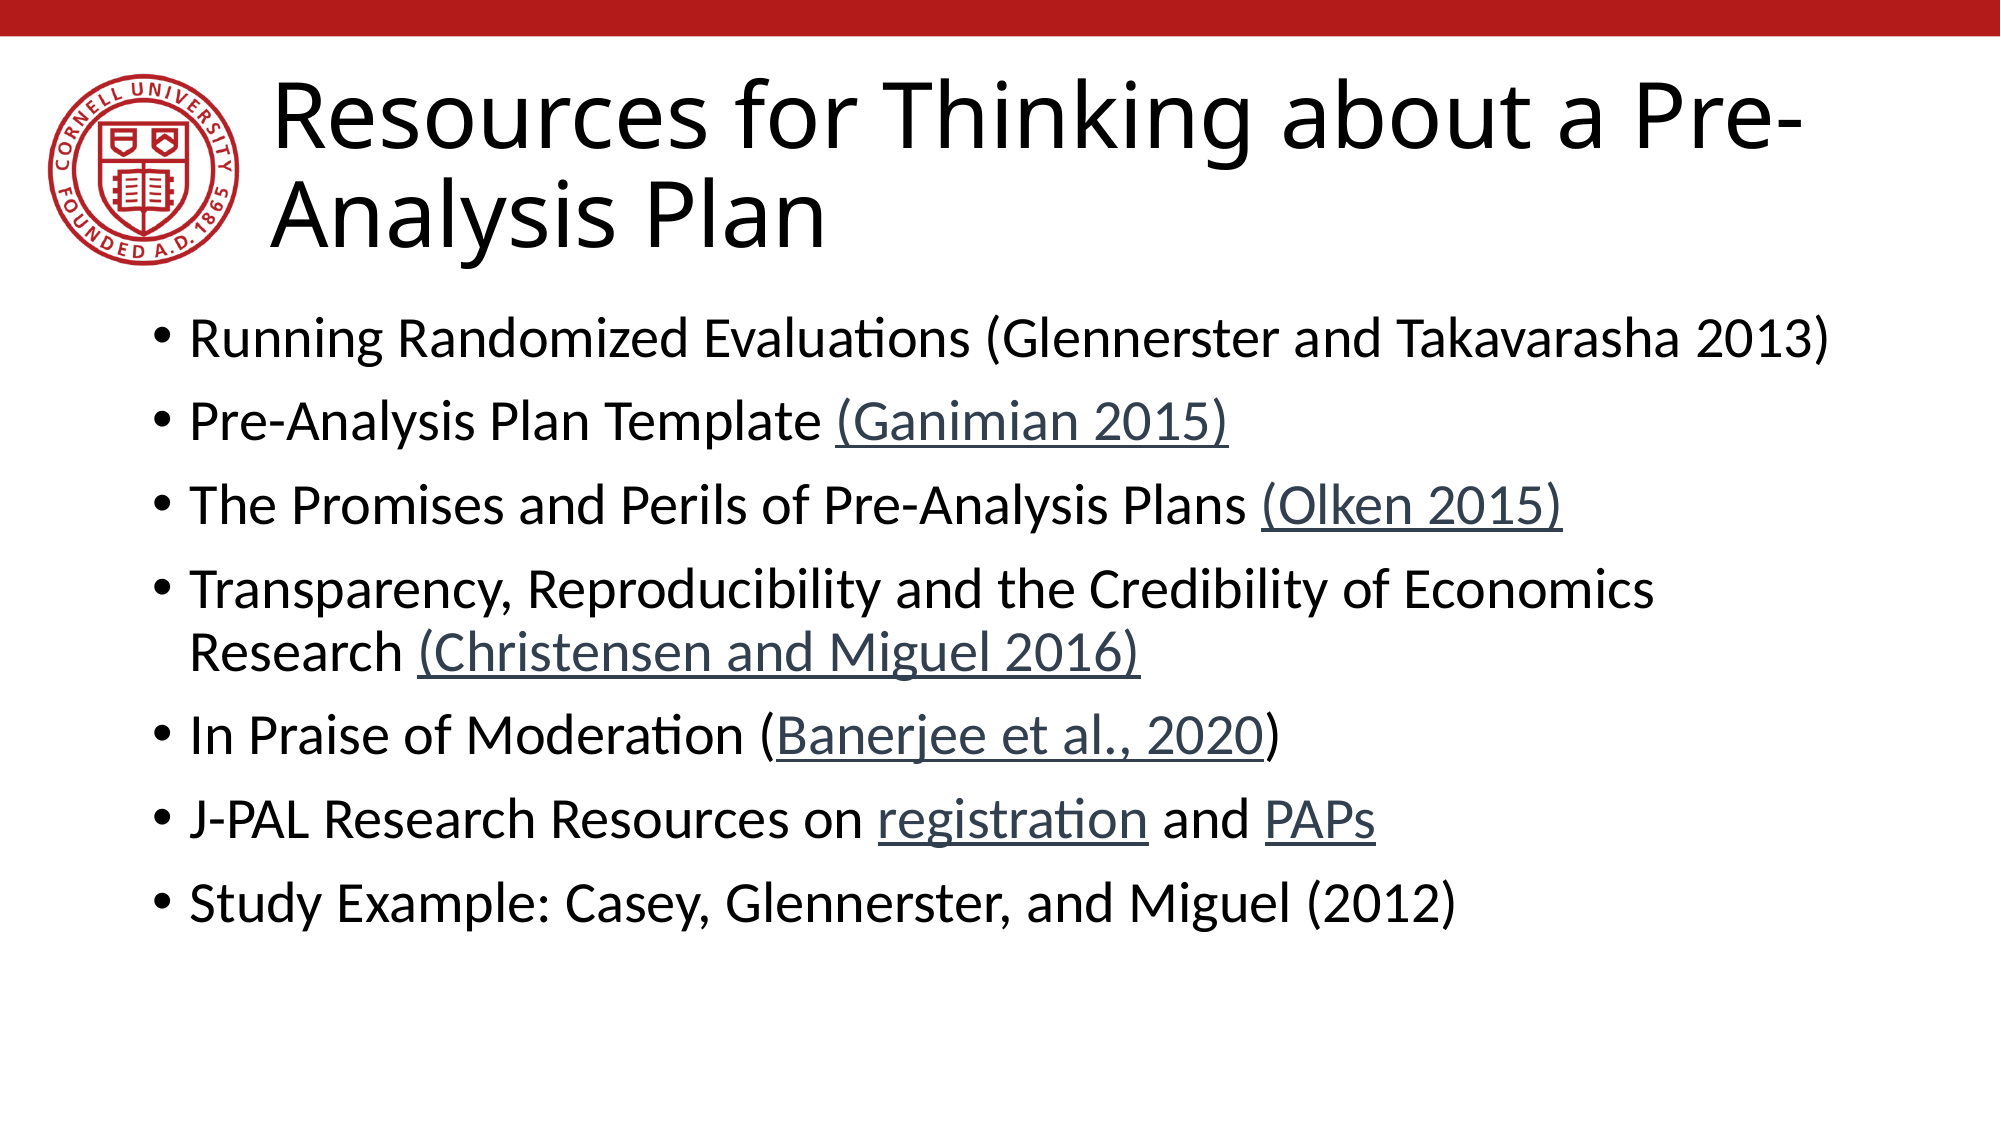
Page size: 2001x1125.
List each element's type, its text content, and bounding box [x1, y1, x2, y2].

list Running Randomized Evaluations (Glennerster and Takavarasha 2013) Pre-Analysis Plan Template (Ganimian 2015) The Promises and Perils of Pre-Analysis Plans (Olken 2015) Transparency, Reproducibility and the Credibility of Economics Research (Christensen and Miguel 2016) In Praise of Moderation (Banerjee et al., 2020) J-PAL Research Resources on registration and PAPs Study Example: Casey, Glennerster, and Miguel (2012) [137, 299, 1863, 1014]
picture [39, 65, 255, 274]
title Resources for Thinking about a Pre-Analysis Plan [255, 59, 1860, 278]
